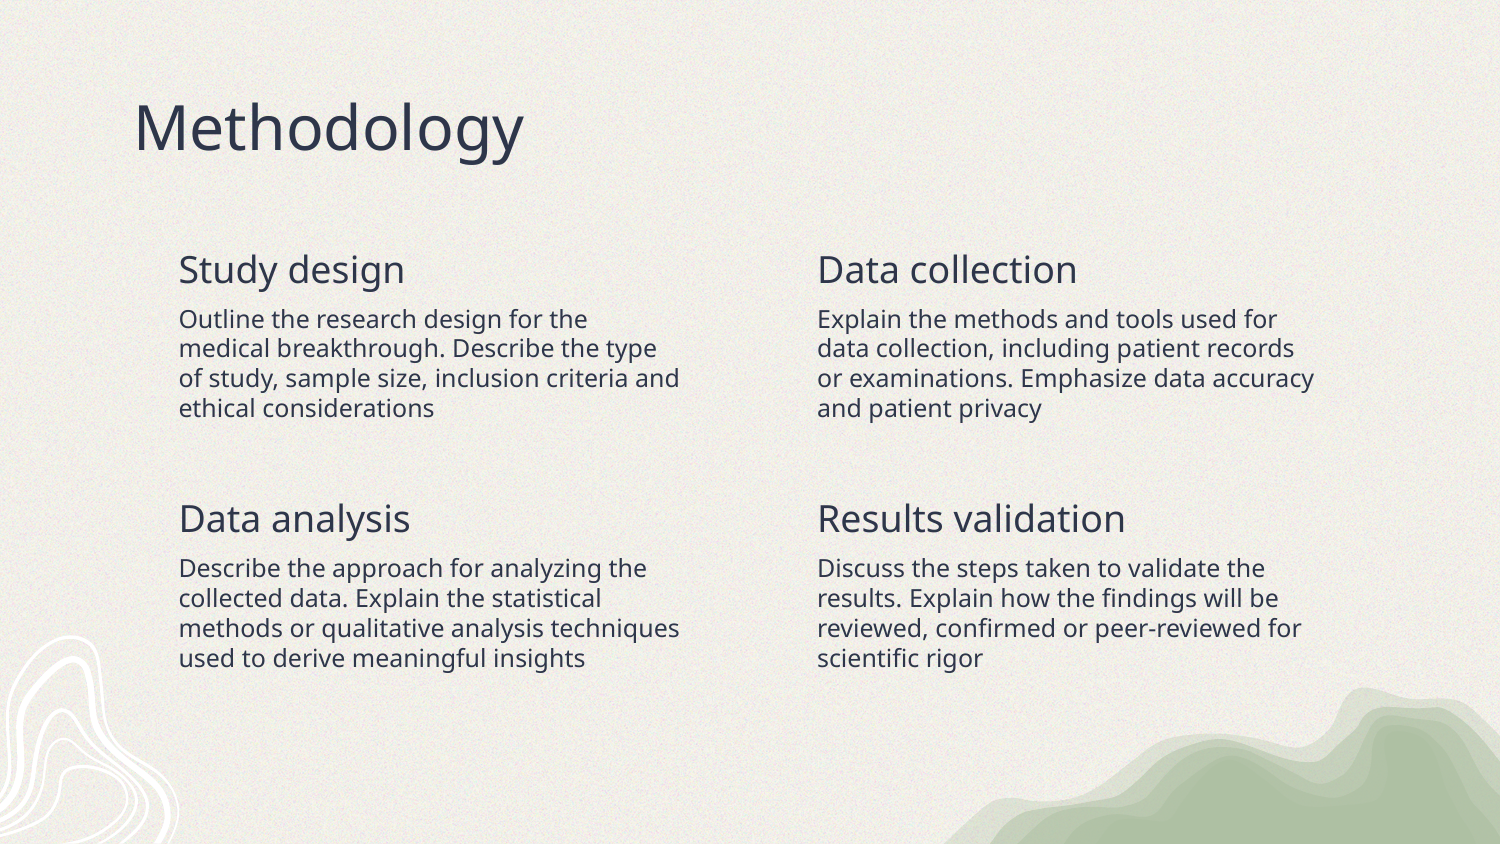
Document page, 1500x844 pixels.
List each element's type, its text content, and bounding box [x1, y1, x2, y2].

subtitle Describe the approach for analyzing the collected data. Explain the statistical methods or qualitative analysis techniques used to derive meaningful insights [163, 556, 698, 688]
title Methodology [118, 72, 1382, 167]
subtitle Results validation [802, 493, 1337, 556]
subtitle Discuss the steps taken to validate the results. Explain how the findings will be reviewed, confirmed or peer-reviewed for scientific rigor [802, 556, 1337, 688]
subtitle Outline the research design for the medical breakthrough. Describe the type of study, sample size, inclusion criteria and ethical considerations [163, 306, 698, 439]
subtitle Explain the methods and tools used for data collection, including patient records or examinations. Emphasize data accuracy and patient privacy [802, 306, 1337, 439]
subtitle Study design [163, 244, 698, 306]
subtitle Data analysis [163, 493, 698, 556]
subtitle Data collection [802, 244, 1337, 306]
